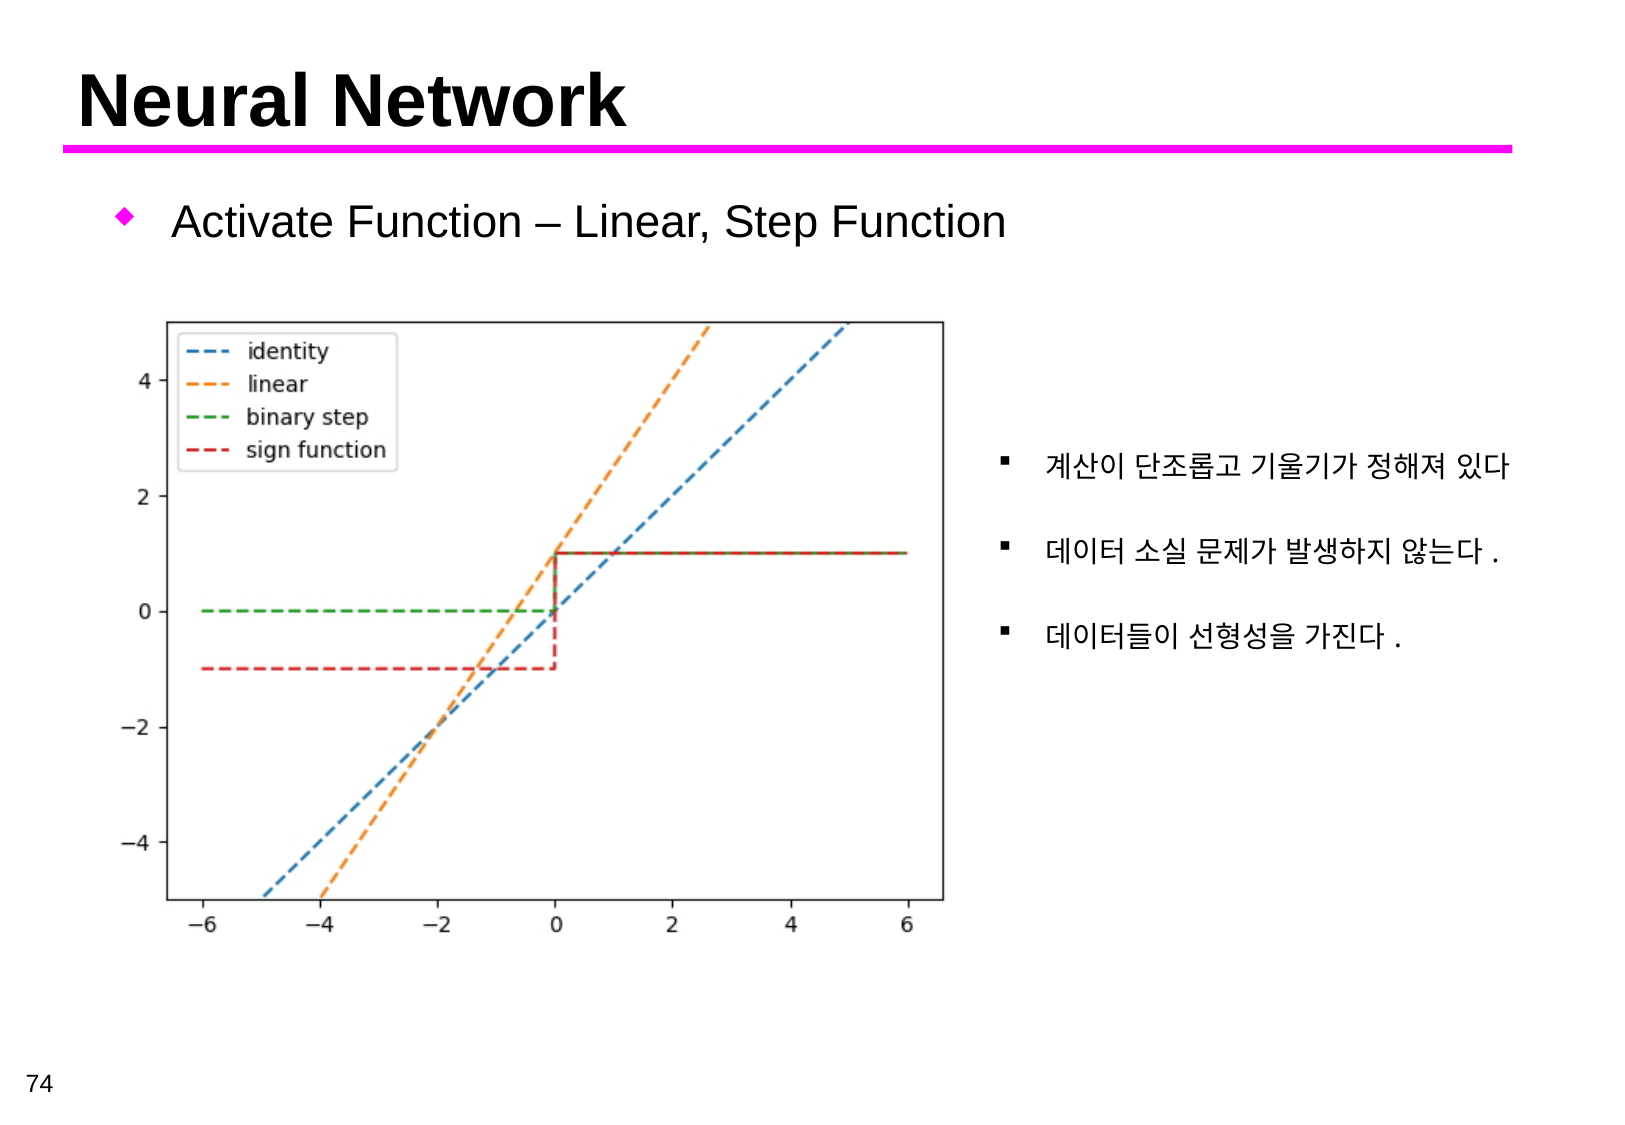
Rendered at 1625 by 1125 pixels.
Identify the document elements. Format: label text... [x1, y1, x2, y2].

picture [115, 303, 963, 948]
slide_number 74 [0, 1071, 69, 1094]
title Neural Network [62, 42, 1500, 149]
table_header 계산이 단조롭고 기울기가 정해져 있다 데이터 소실 문제가 발생하지 않는다. 데이터들이 선형성을 가진다. [984, 396, 1556, 684]
list Activate Function – Linear, Step Function [99, 172, 1510, 256]
